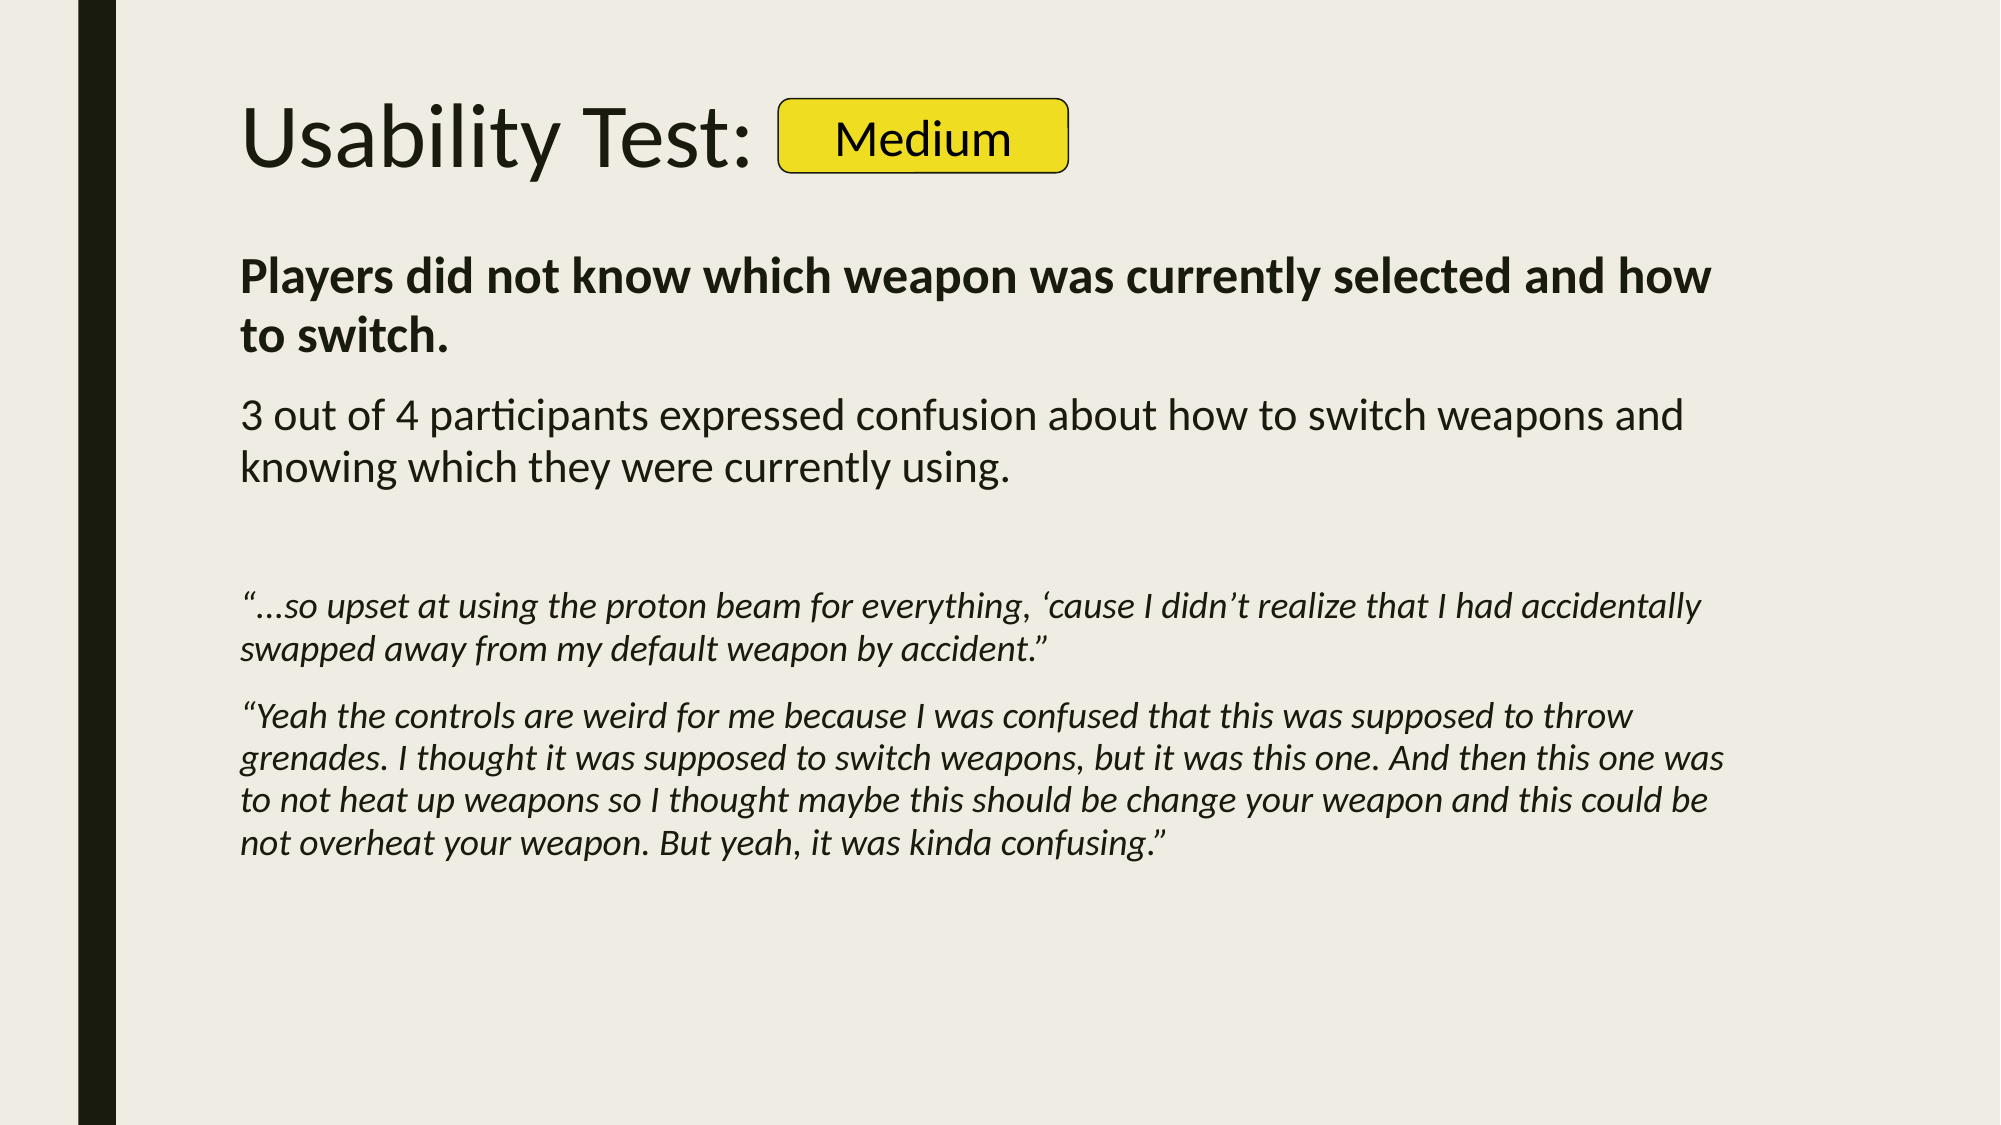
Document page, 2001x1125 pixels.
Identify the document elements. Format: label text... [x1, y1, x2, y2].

title Usability Test: [225, 82, 1800, 326]
text_box Medium [778, 98, 1069, 173]
list Players did not know which weapon was currently selected and how to switch. 3 out of 4 participants expressed confusion about how to switch weapons and knowing which they were currently using. “...so upset at using the proton beam for everything, ‘cause I didn’t realize that I had accidentally swapped away from my default weapon by accident.” “Yeah the controls are weird for me because I was confused that this was supposed to throw grenades. I thought it was supposed to switch weapons, but it was this one. And then this one was to not heat up weapons so I thought maybe this should be change your weapon and this could be not overheat your weapon. But yeah, it was kinda confusing.” [225, 239, 1775, 1125]
